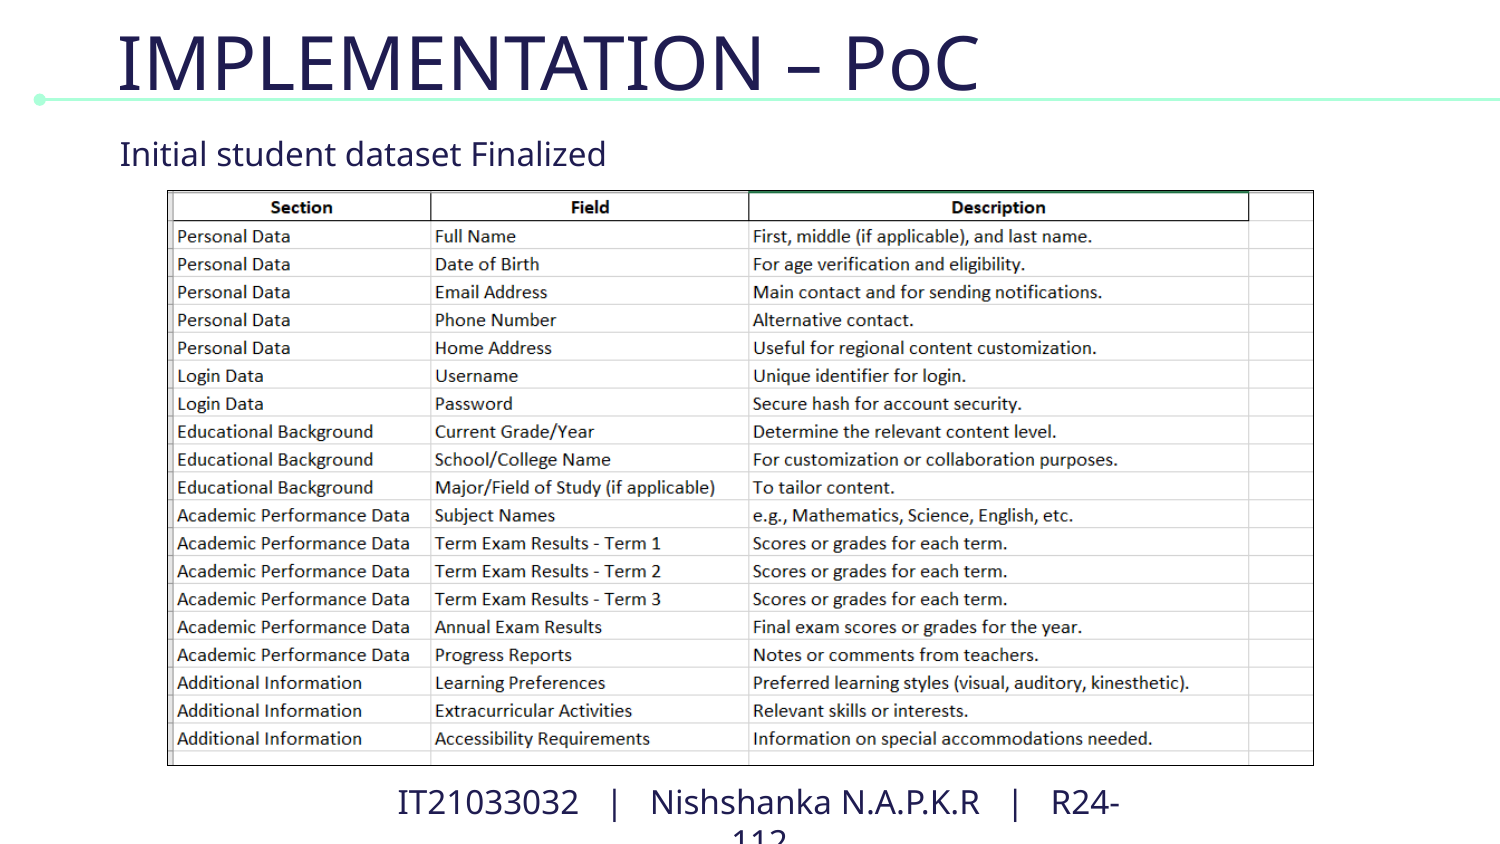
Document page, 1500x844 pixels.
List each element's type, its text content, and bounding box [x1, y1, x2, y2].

text_box IT21033032 | Nishshanka N.A.P.K.R | R24-112 [358, 797, 1161, 844]
text_box Initial student dataset Finalized [86, 117, 1443, 191]
title IMPLEMENTATION – PoC [102, 0, 1358, 89]
picture [167, 189, 1314, 766]
